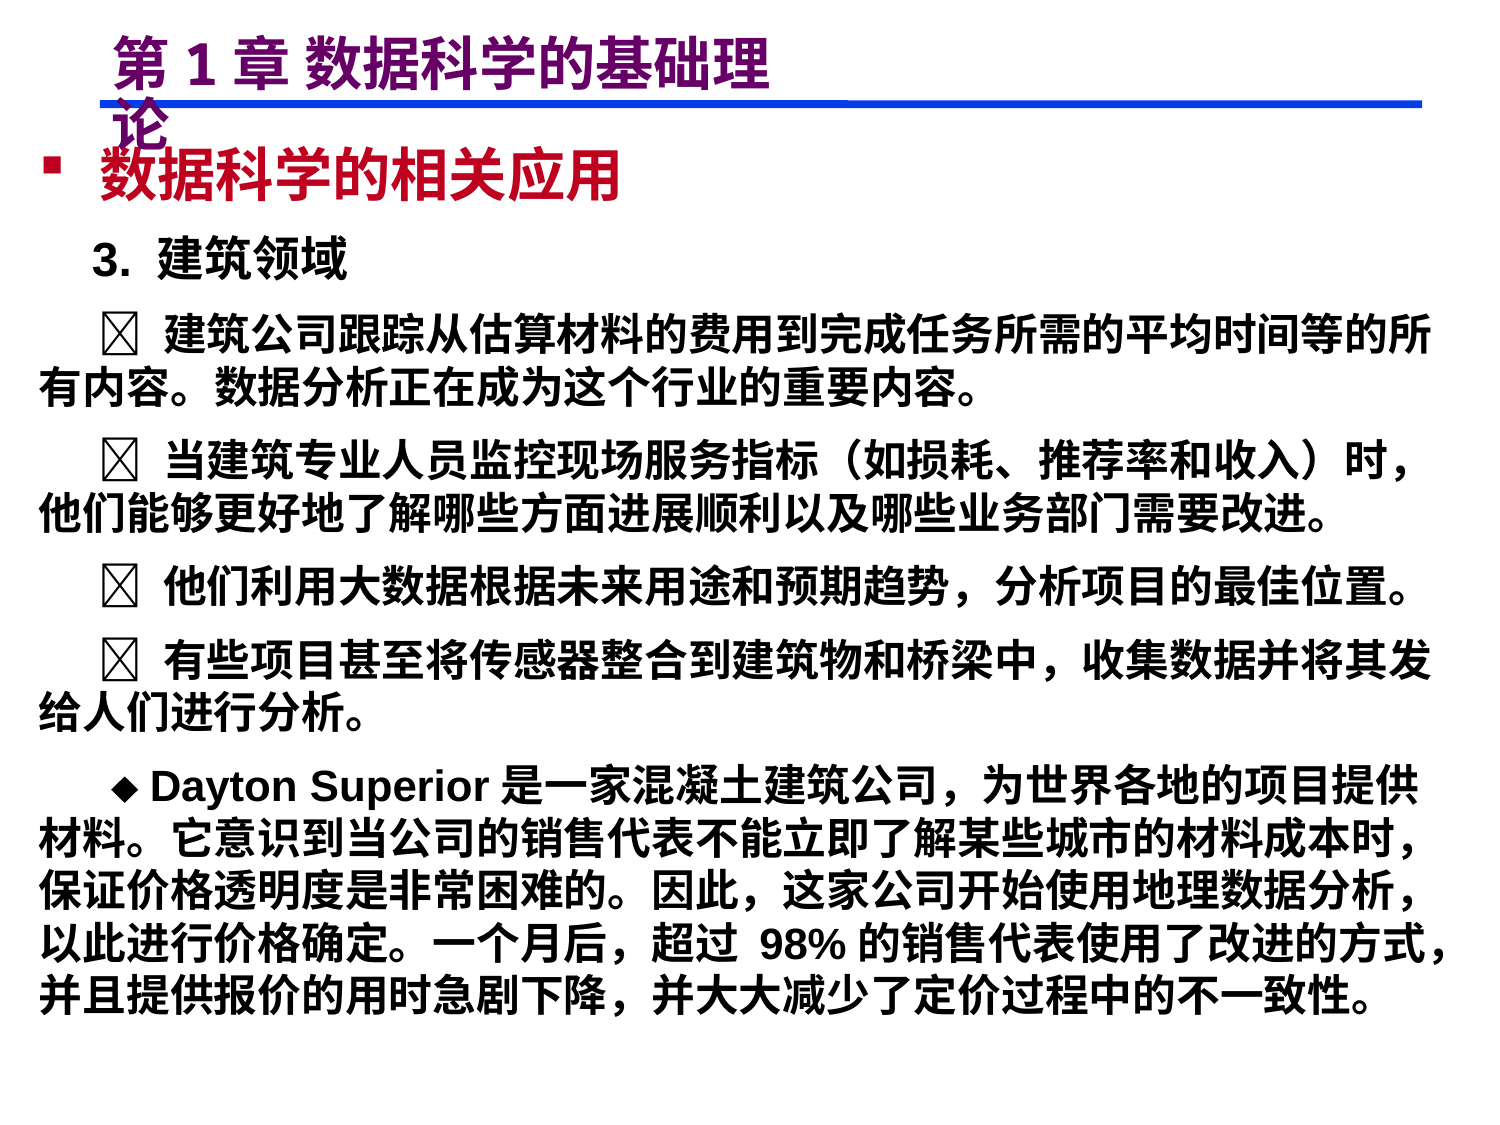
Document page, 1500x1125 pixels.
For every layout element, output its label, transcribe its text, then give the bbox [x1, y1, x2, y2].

subtitle 数据科学的相关应用 3. 建筑领域  建筑公司跟踪从估算材料的费用到完成任务所需的平均时间等的所有内容。数据分析正在成为这个行业的重要内容。  当建筑专业人员监控现场服务指标（如损耗、推荐率和收入）时，他们能够更好地了解哪些方面进展顺利以及哪些业务部门需要改进。  他们利用大数据根据未来用途和预期趋势，分析项目的最佳位置。  有些项目甚至将传感器整合到建筑物和桥梁中，收集数据并将其发给人们进行分析。  Dayton Superior是一家混凝土建筑公司，为世界各地的项目提供材料。它意识到当公司的销售代表不能立即了解某些城市的材料成本时，保证价格透明度是非常困难的。因此，这家公司开始使用地理数据分析，以此进行价格确定。一个月后，超过 98%的销售代表使用了改进的方式，并且提供报价的用时急剧下降，并大大减少了定价过程中的不一致性。 [23, 129, 1479, 1018]
title 第1章 数据科学的基础理论 [100, 32, 827, 230]
